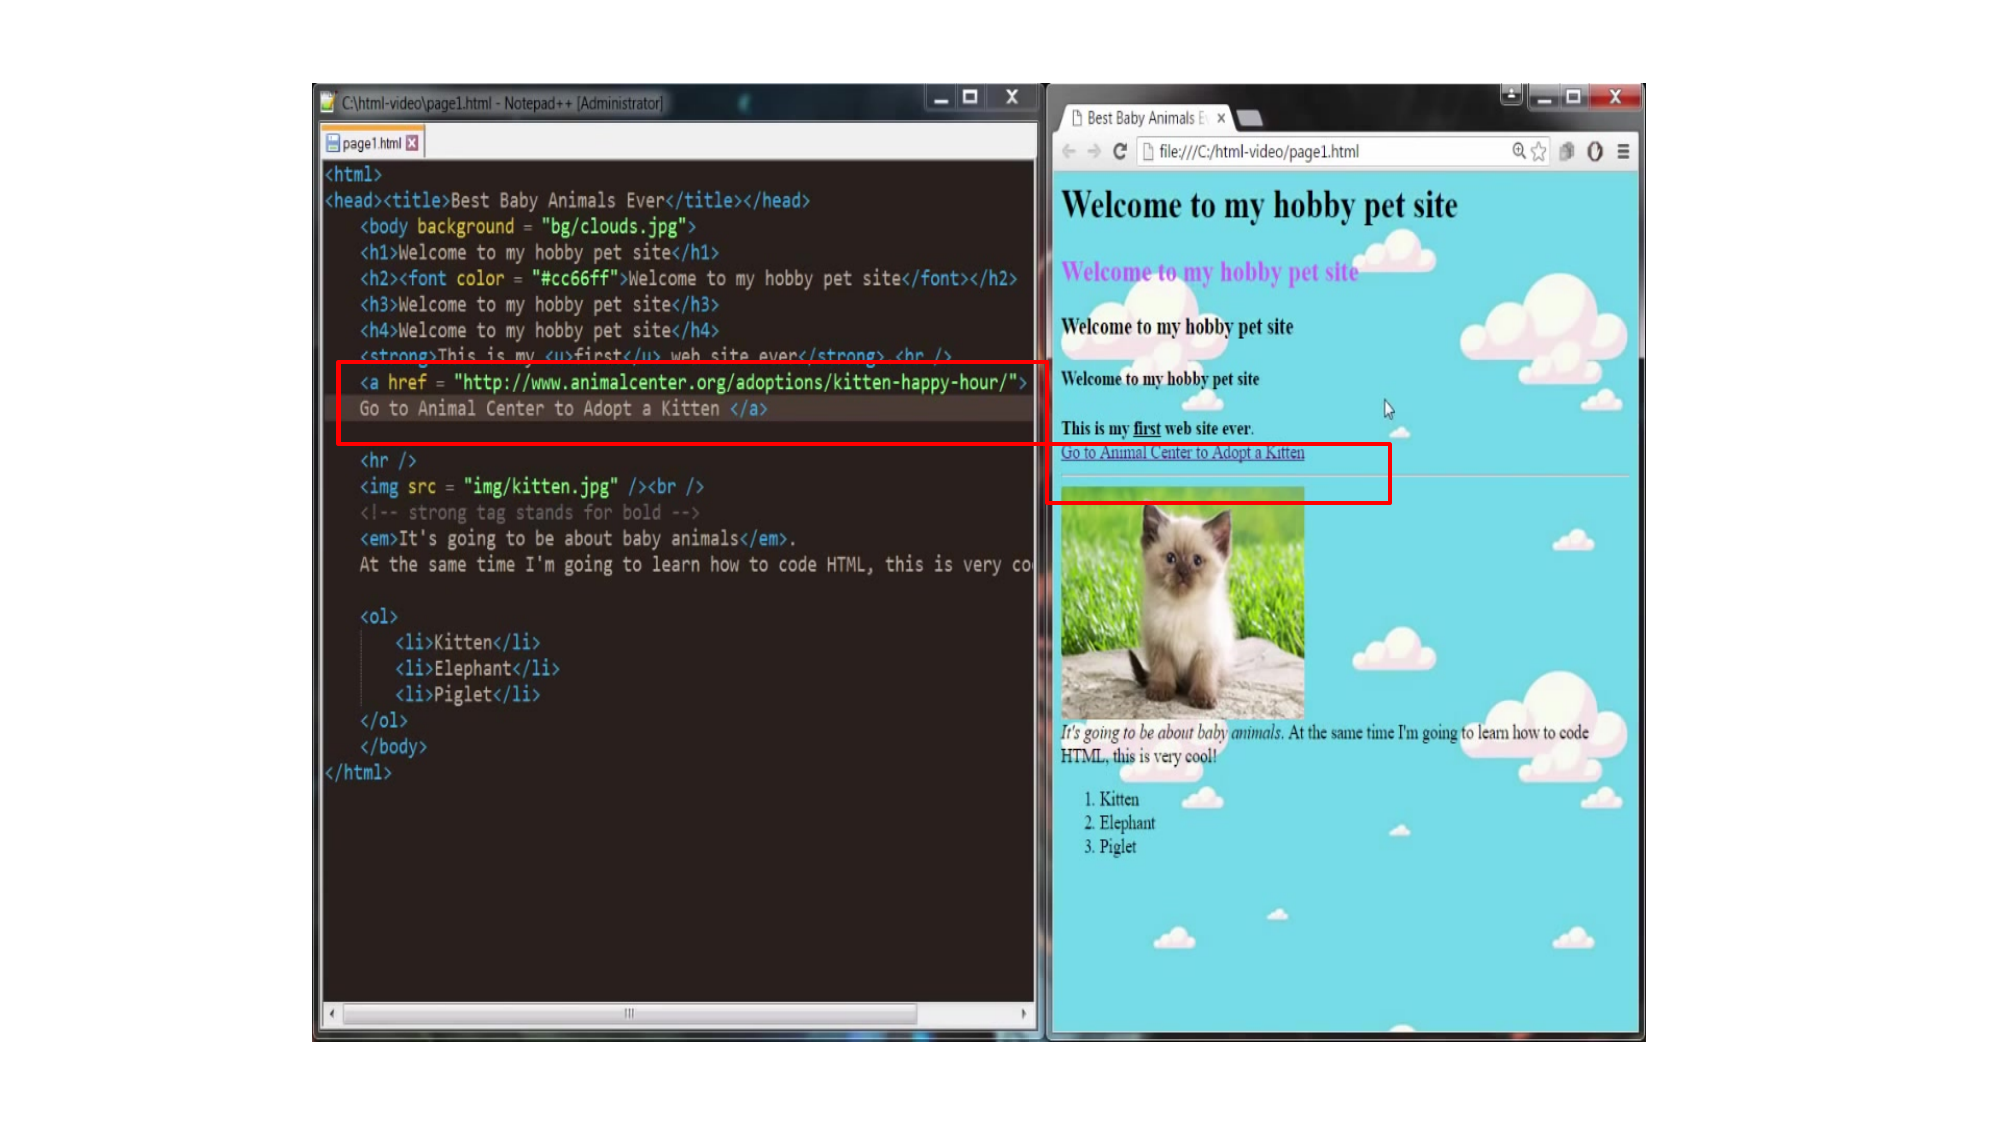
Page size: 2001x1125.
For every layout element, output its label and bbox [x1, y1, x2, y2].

picture [312, 83, 1647, 1042]
